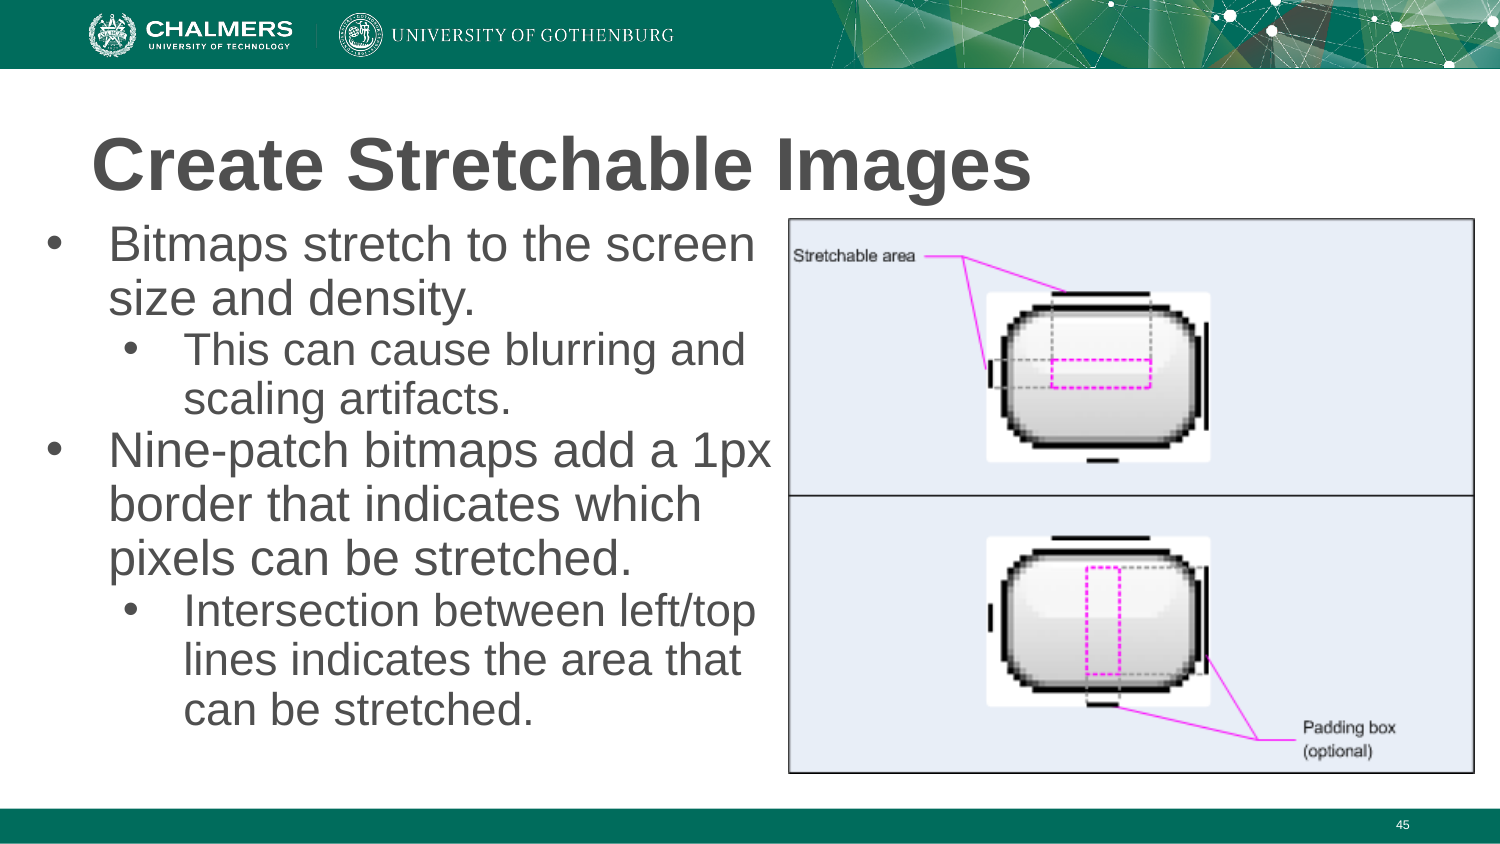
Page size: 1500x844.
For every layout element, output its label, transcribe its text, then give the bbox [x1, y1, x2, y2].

picture [64, 0, 696, 85]
slide_number ‹#› [1074, 809, 1425, 844]
picture [759, 0, 1500, 68]
title Create Stretchable Images [76, 100, 1425, 211]
list Bitmaps stretch to the screen size and density. This can cause blurring and scaling artifacts. Nine-patch bitmaps add a 1px border that indicates which pixels can be stretched. Intersection between left/top lines indicates the area that can be stretched. [18, 210, 789, 782]
picture [788, 218, 1475, 774]
